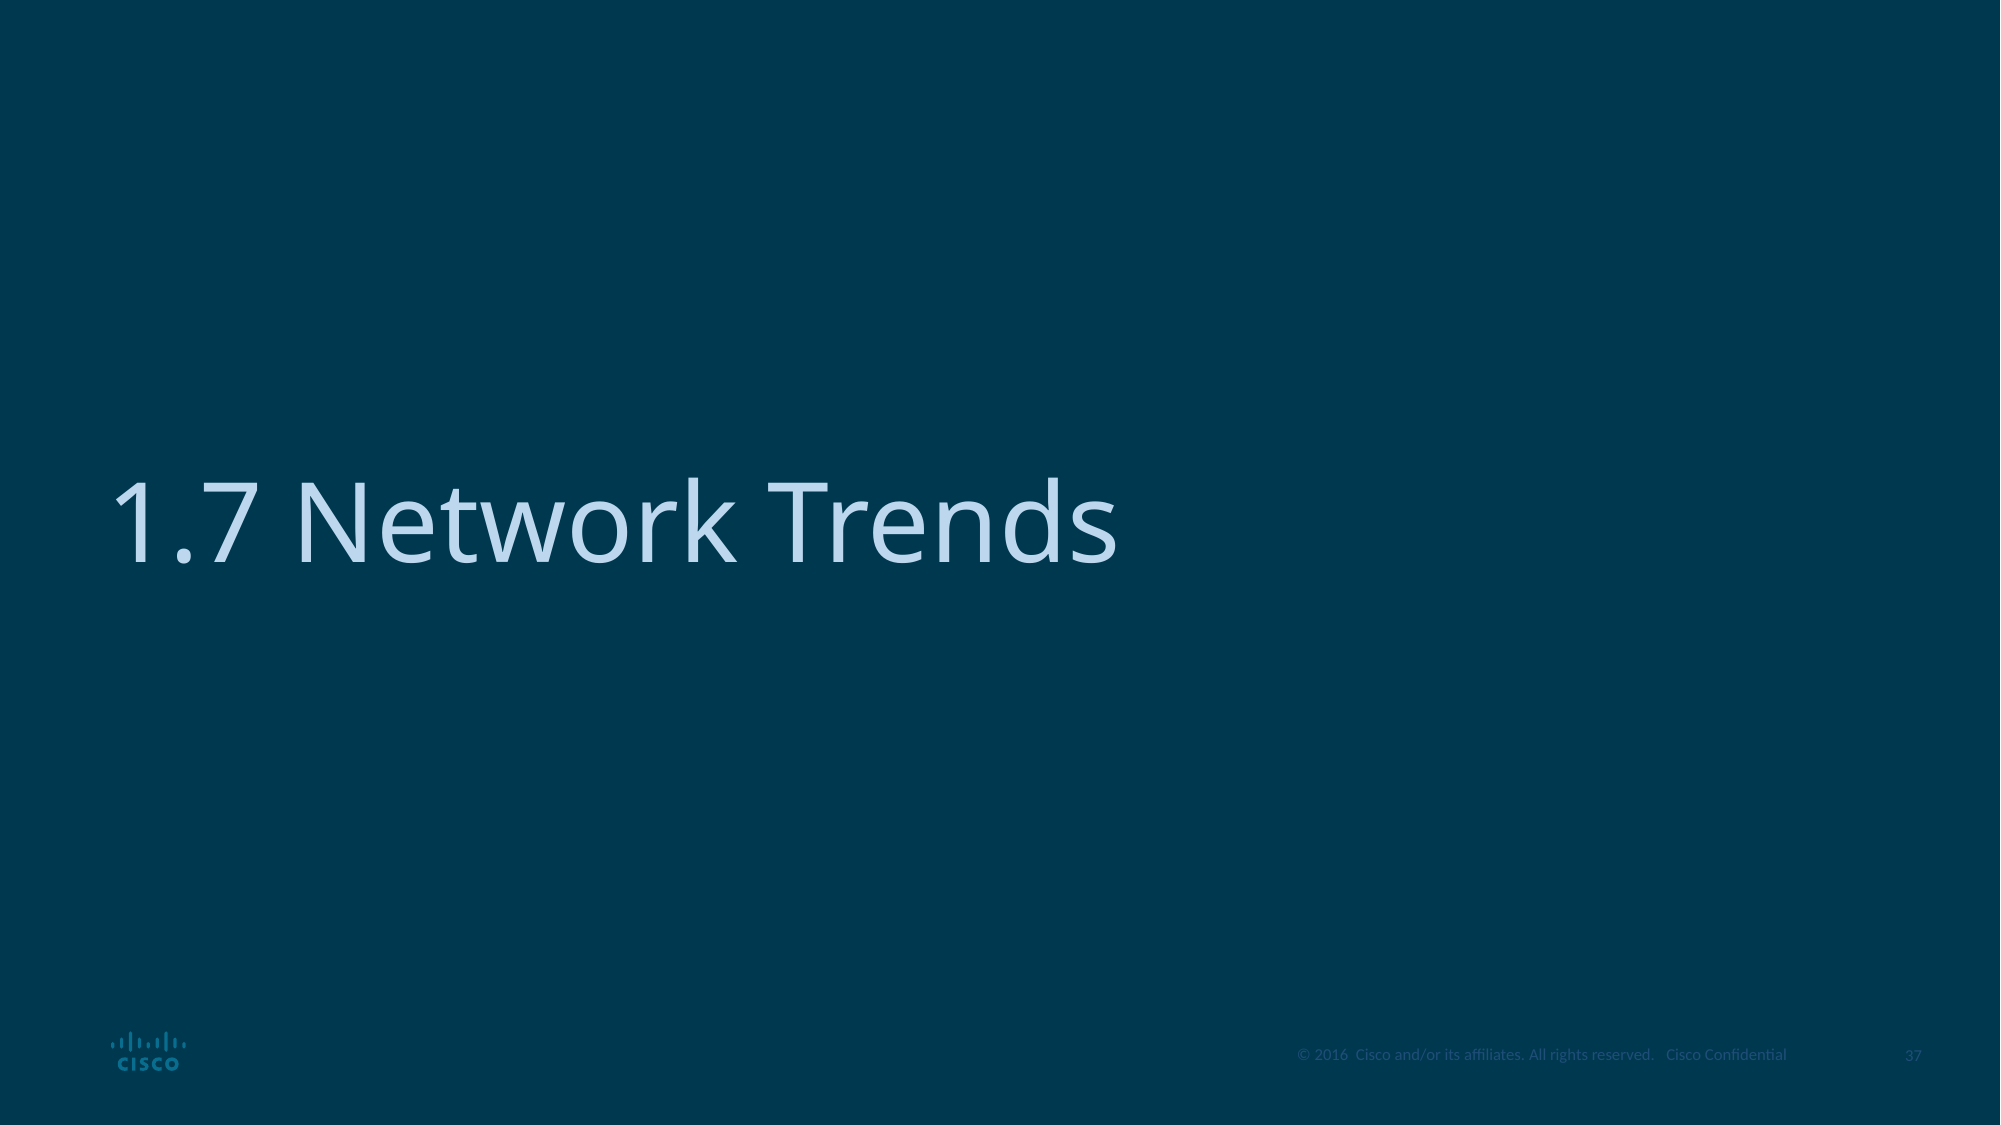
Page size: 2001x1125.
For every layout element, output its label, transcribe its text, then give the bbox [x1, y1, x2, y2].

title 1.7 Network Trends [91, 200, 1892, 595]
